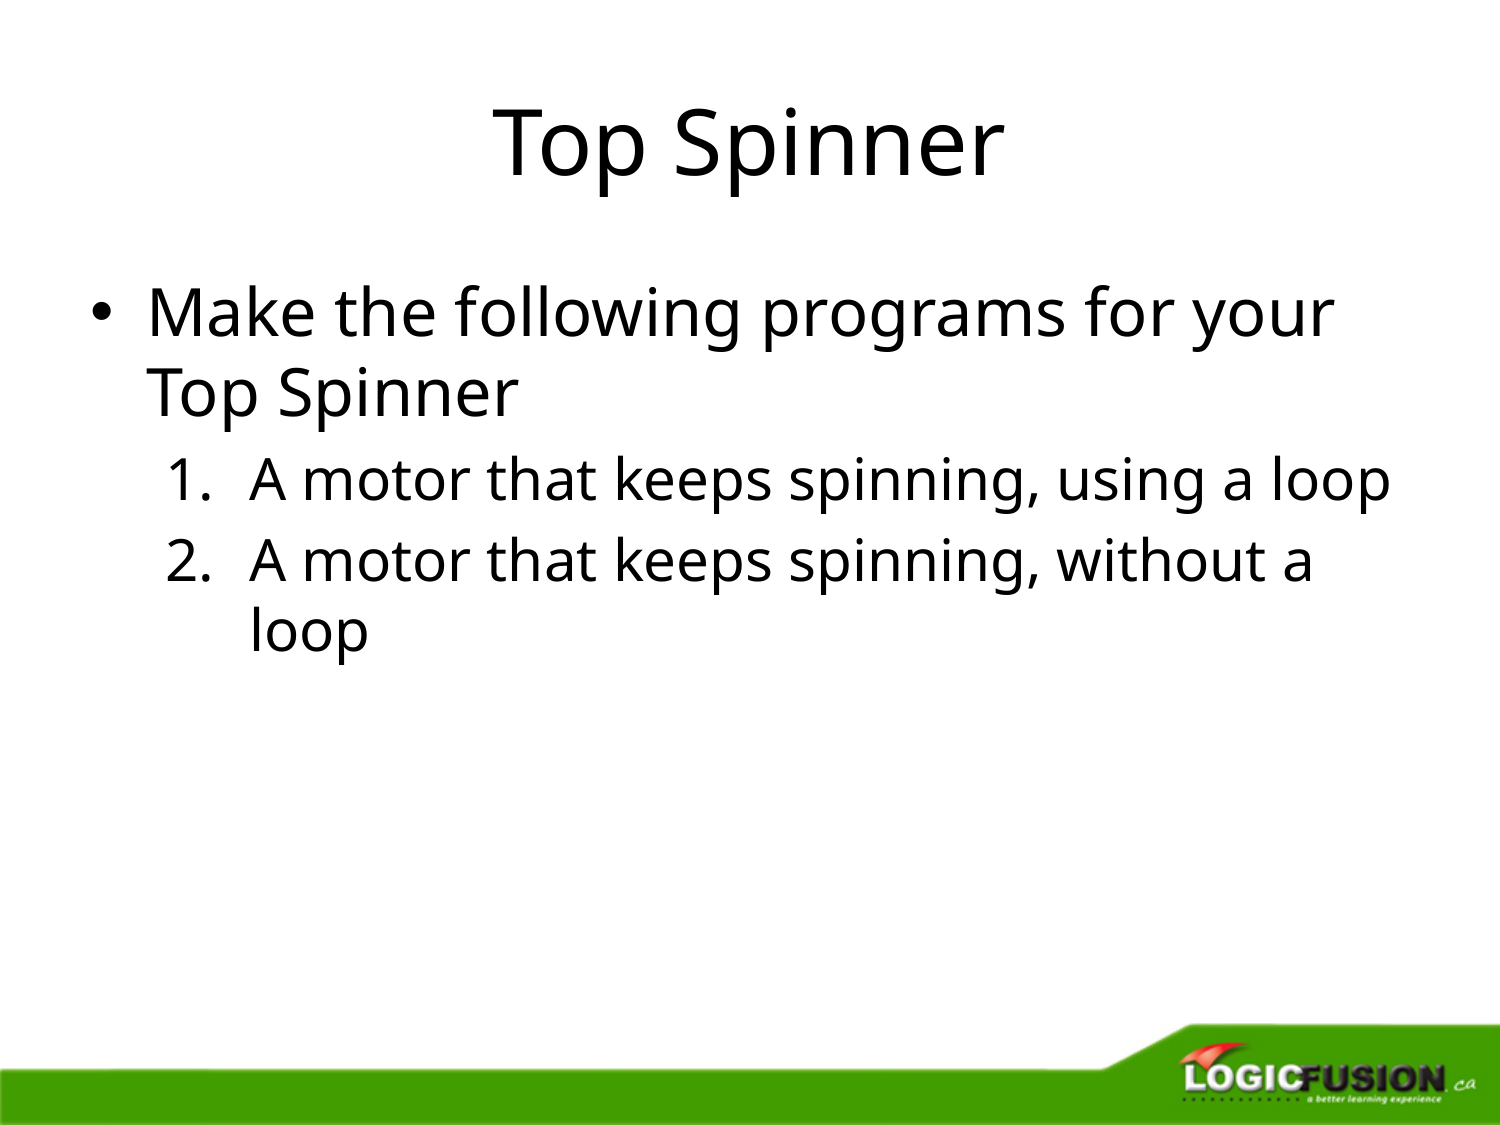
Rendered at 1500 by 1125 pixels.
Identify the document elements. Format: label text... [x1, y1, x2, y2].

list Make the following programs for your Top Spinner A motor that keeps spinning, using a loop A motor that keeps spinning, without a loop [74, 262, 1426, 1006]
picture [0, 0, 1500, 1125]
title Top Spinner [74, 44, 1426, 233]
